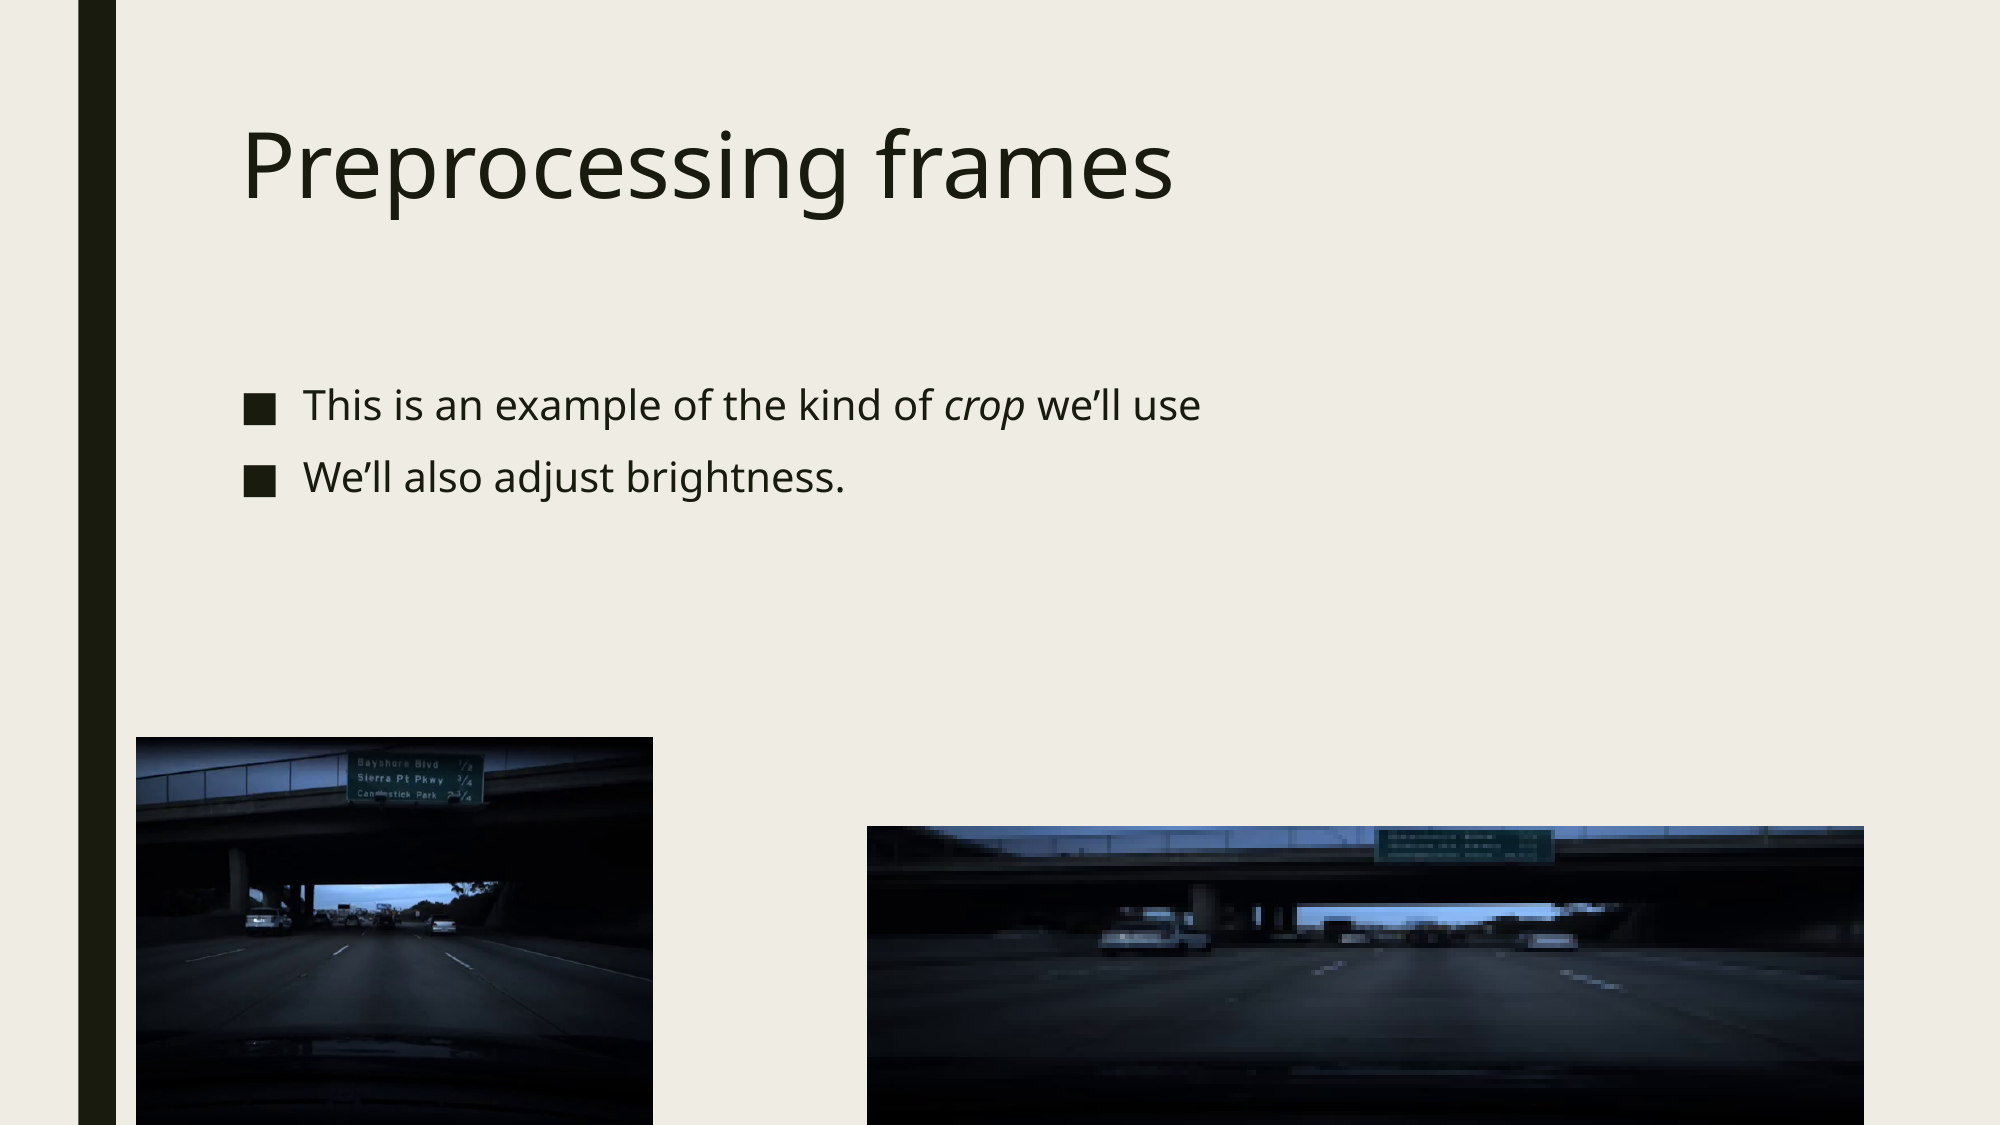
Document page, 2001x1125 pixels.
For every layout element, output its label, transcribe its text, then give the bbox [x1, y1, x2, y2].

title Preprocessing frames [225, 112, 1800, 357]
picture [136, 737, 654, 1125]
list This is an example of the kind of crop we’ll use We’ll also adjust brightness. [225, 375, 1800, 963]
picture [867, 826, 1864, 1125]
